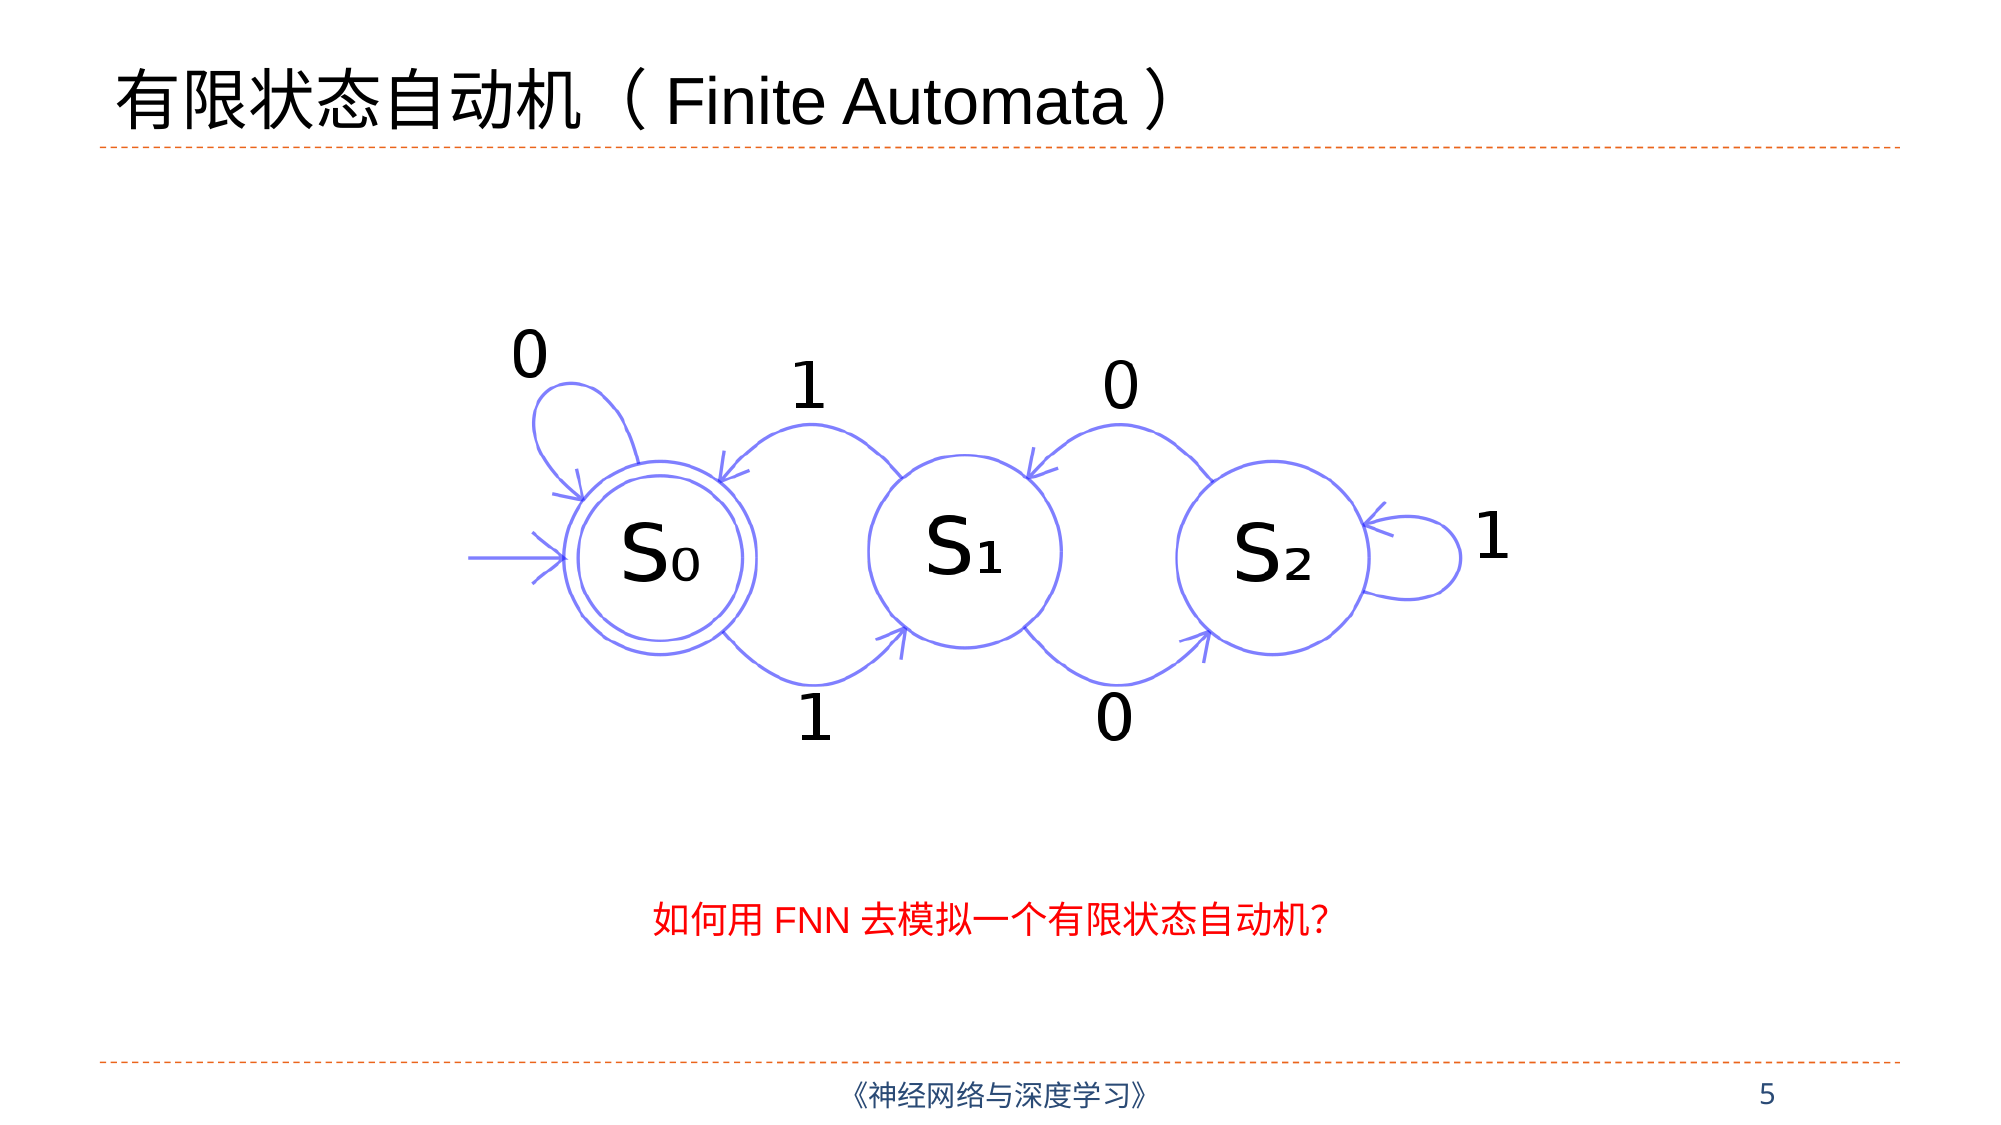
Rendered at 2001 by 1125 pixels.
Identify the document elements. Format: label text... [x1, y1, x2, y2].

text_box 如何用FNN去模拟一个有限状态自动机？ [637, 888, 1363, 948]
picture [426, 271, 1574, 779]
title 有限状态自动机（Finite Automata） [99, 24, 1900, 146]
